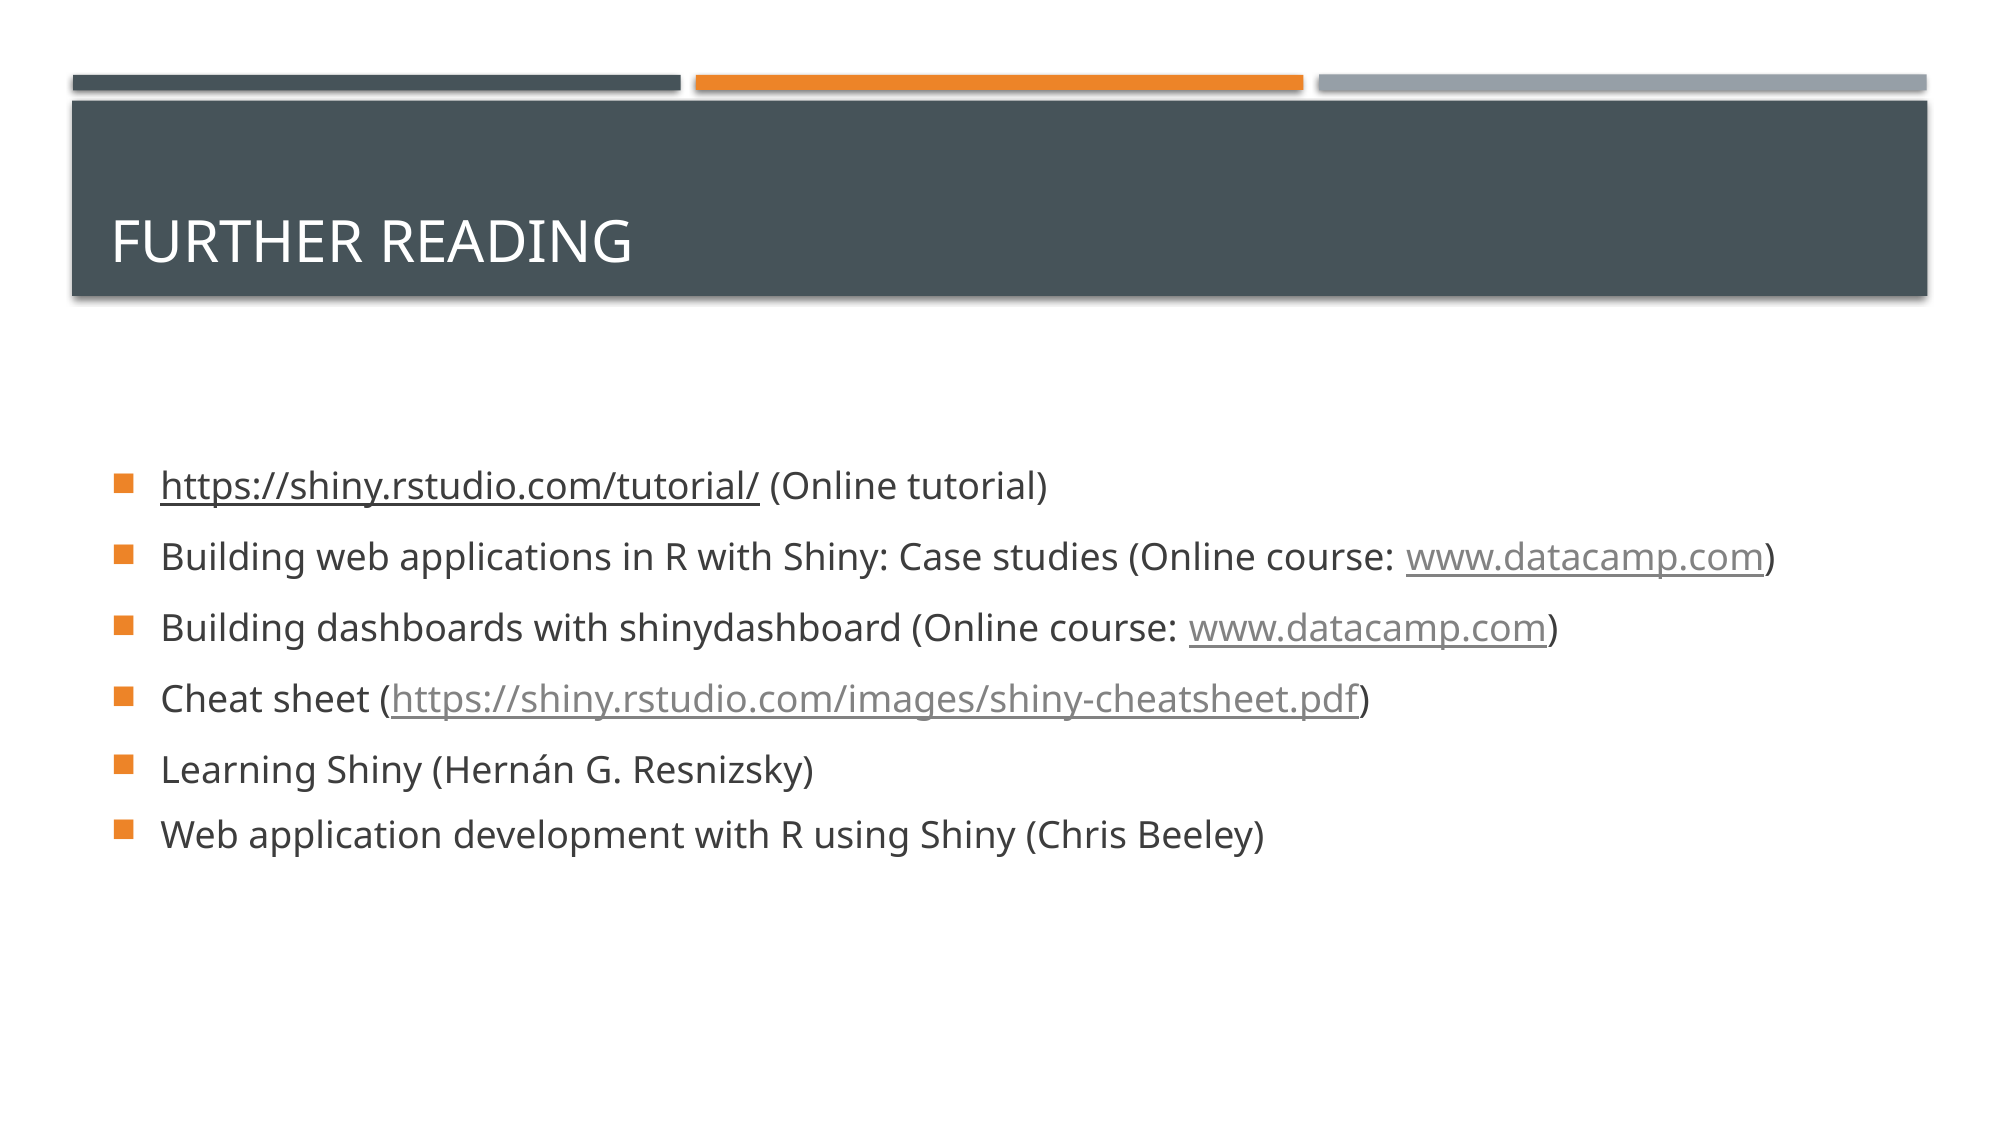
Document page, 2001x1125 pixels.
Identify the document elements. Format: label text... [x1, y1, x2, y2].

title Further reading [95, 115, 1905, 282]
list https://shiny.rstudio.com/tutorial/ (Online tutorial) Building web applications in R with Shiny: Case studies (Online course: www.datacamp.com) Building dashboards with shinydashboard (Online course: www.datacamp.com) Cheat sheet (https://shiny.rstudio.com/images/shiny-cheatsheet.pdf) Learning Shiny (Hernán G. Resnizsky) Web application development with R using Shiny (Chris Beeley) [95, 357, 1905, 962]
